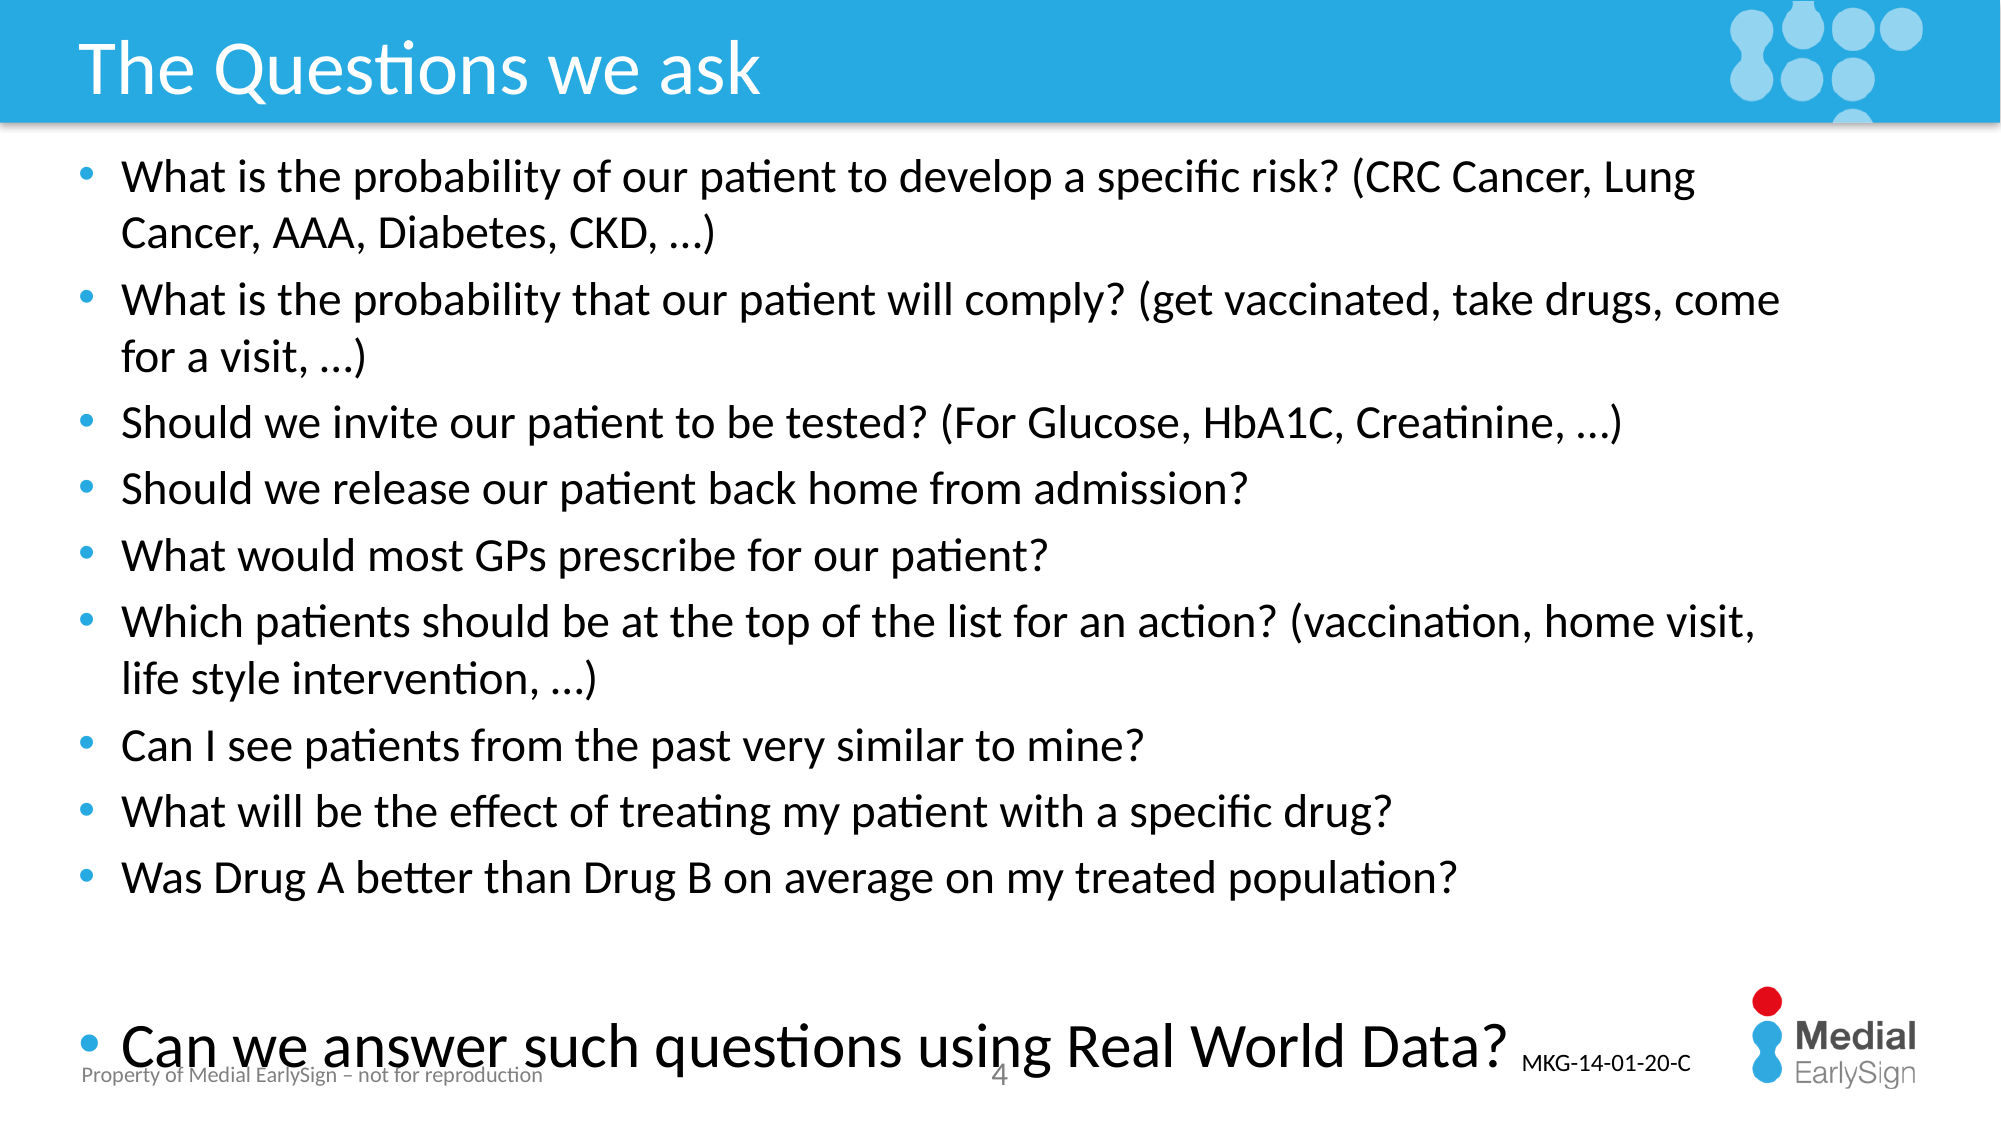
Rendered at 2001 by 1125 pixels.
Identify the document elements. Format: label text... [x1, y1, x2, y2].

picture [1835, 986, 1915, 1089]
title The Questions we ask [63, 8, 1729, 119]
picture [1730, 1, 1923, 123]
list What is the probability of our patient to develop a specific risk? (CRC Cancer, Lung Cancer, AAA, Diabetes, CKD, …) What is the probability that our patient will comply? (get vaccinated, take drugs, come for a visit, …) Should we invite our patient to be tested? (For Glucose, HbA1C, Creatinine, …) Should we release our patient back home from admission? What would most GPs prescribe for our patient? Which patients should be at the top of the list for an action? (vaccination, home visit, life style intervention, …) Can I see patients from the past very similar to mine? What will be the effect of treating my patient with a specific drug? Was Drug A better than Drug B on average on my treated population? Can we answer such questions using Real World Data? [63, 137, 1835, 1089]
